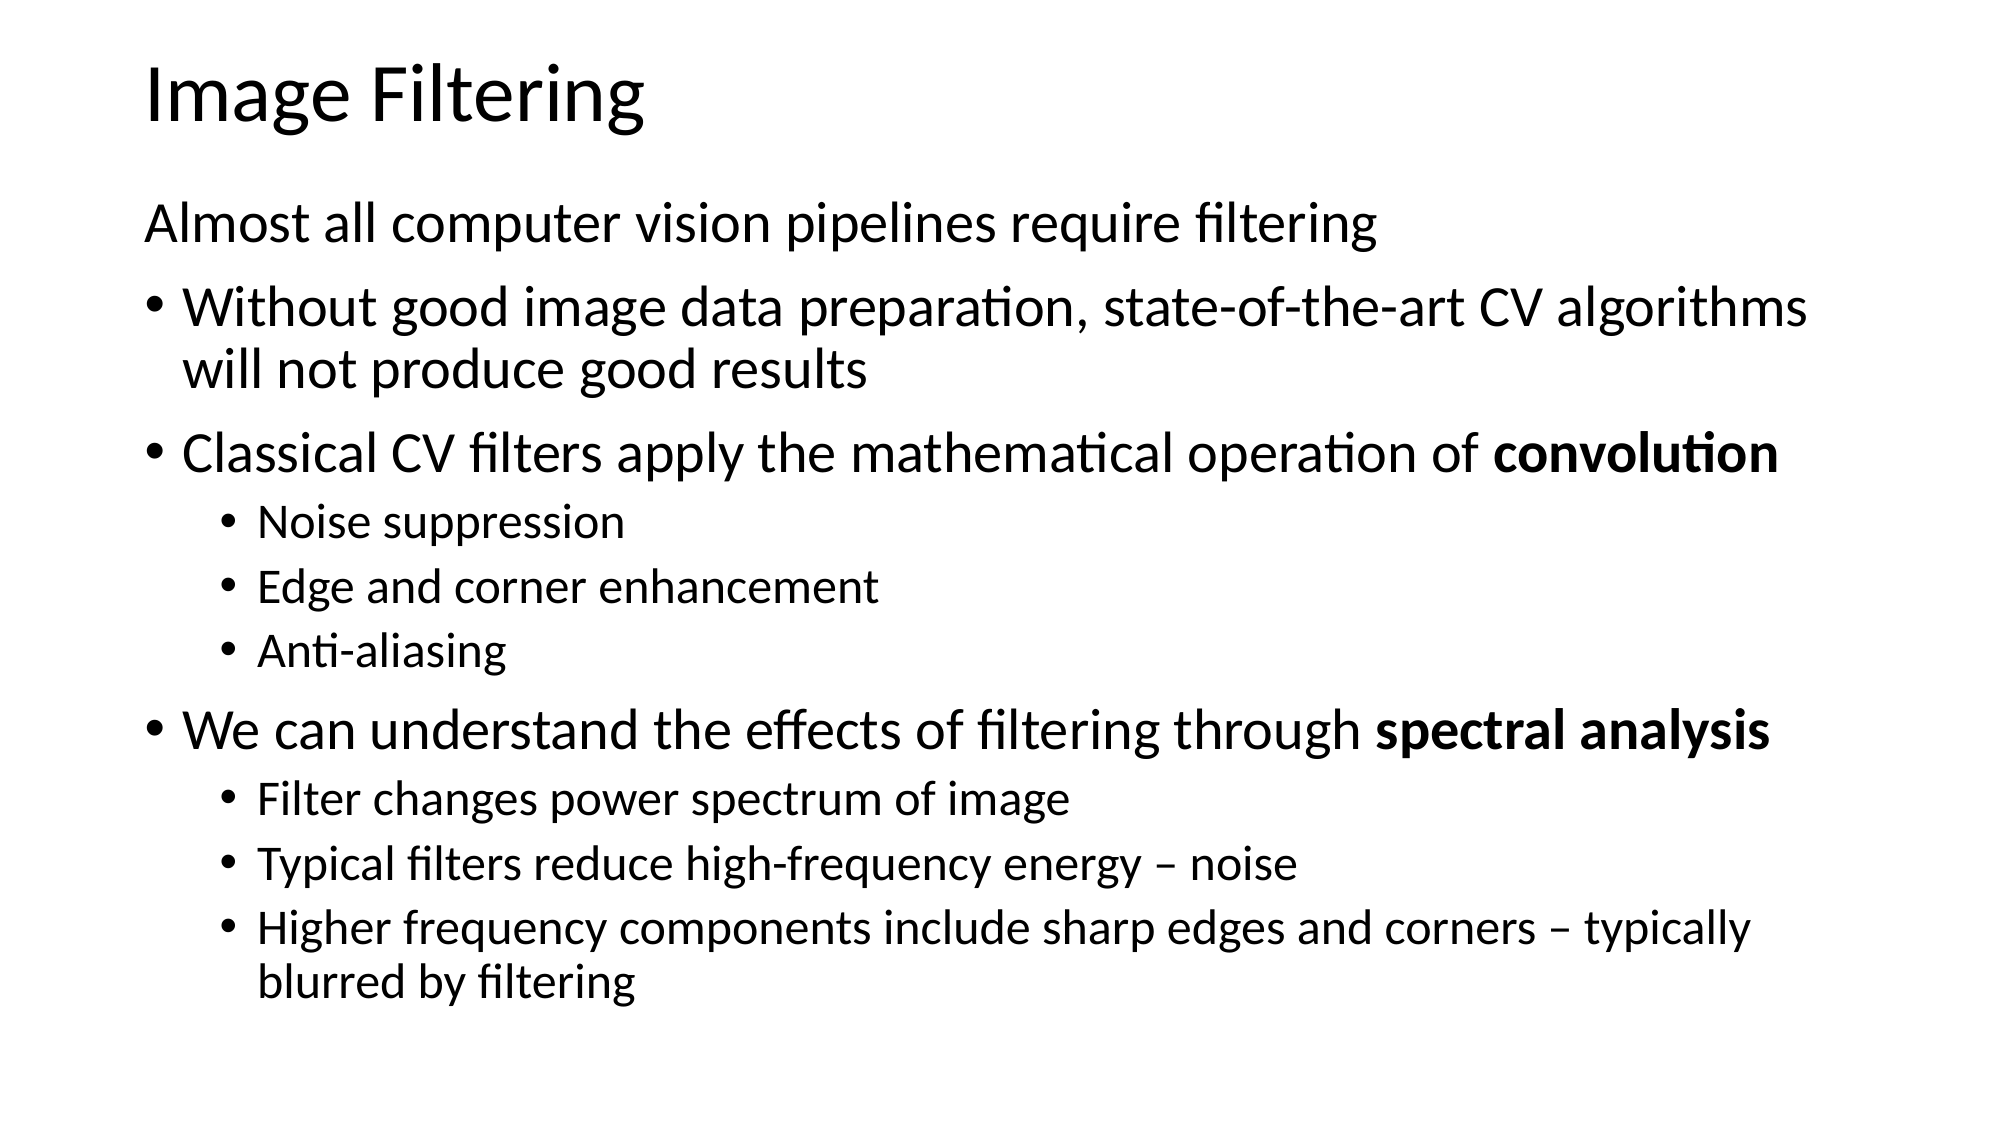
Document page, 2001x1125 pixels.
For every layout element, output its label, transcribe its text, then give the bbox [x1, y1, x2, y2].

title Image Filtering [129, 22, 1855, 166]
list Almost all computer vision pipelines require filtering Without good image data preparation, state-of-the-art CV algorithms will not produce good results Classical CV filters apply the mathematical operation of convolution Noise suppression Edge and corner enhancement Anti-aliasing We can understand the effects of filtering through spectral analysis Filter changes power spectrum of image Typical filters reduce high-frequency energy – noise Higher frequency components include sharp edges and corners – typically blurred by filtering [129, 184, 1855, 1102]
